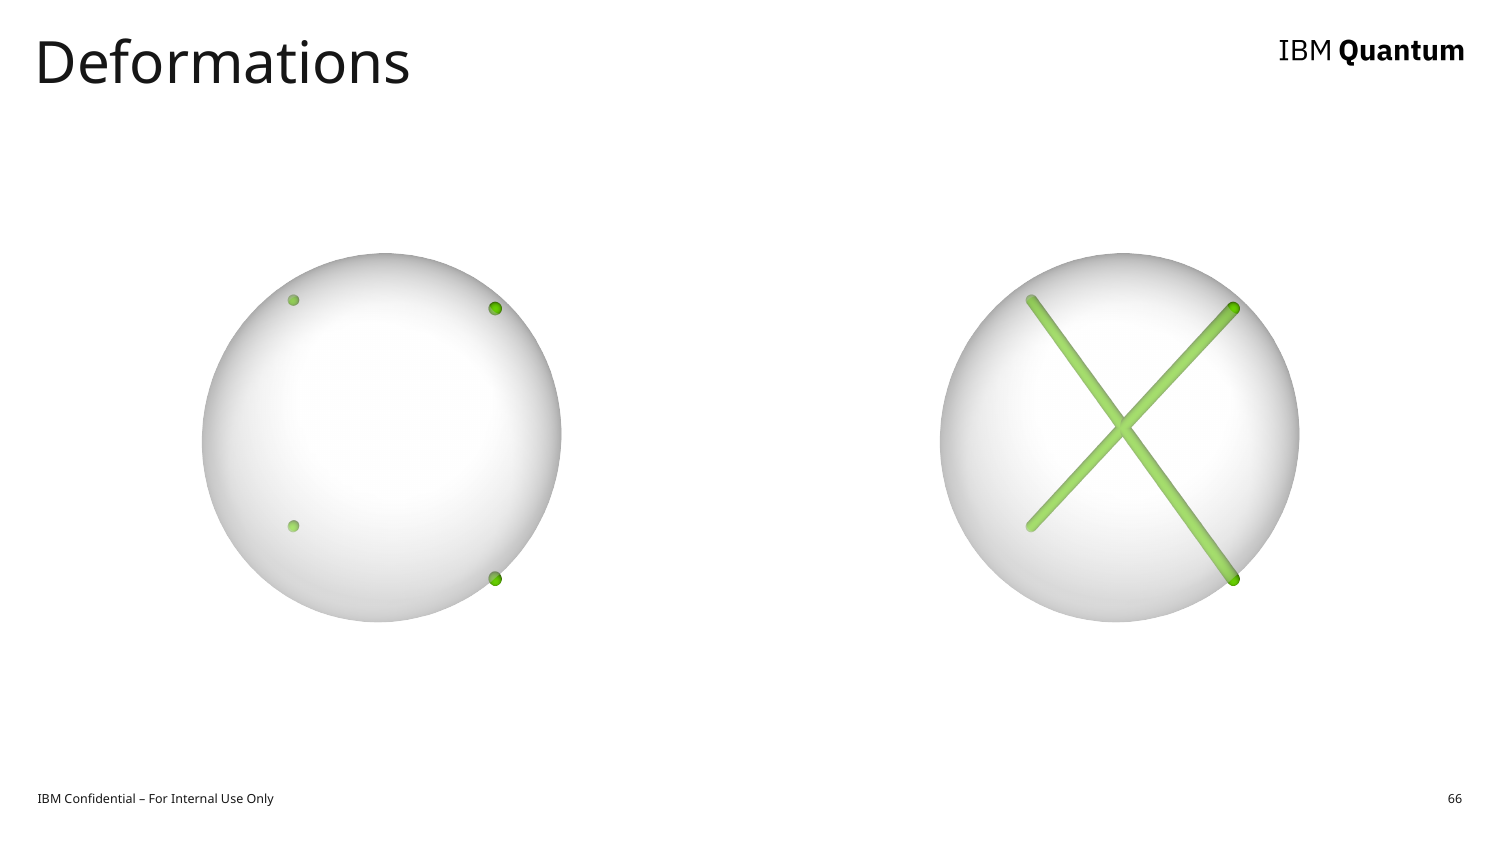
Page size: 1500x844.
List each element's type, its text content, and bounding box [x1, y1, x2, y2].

footer IBM Confidential – For Internal Use Only [37, 785, 713, 813]
slide_number 66 [1162, 785, 1463, 813]
picture [0, 196, 1500, 648]
title Deformations [34, 33, 1091, 165]
